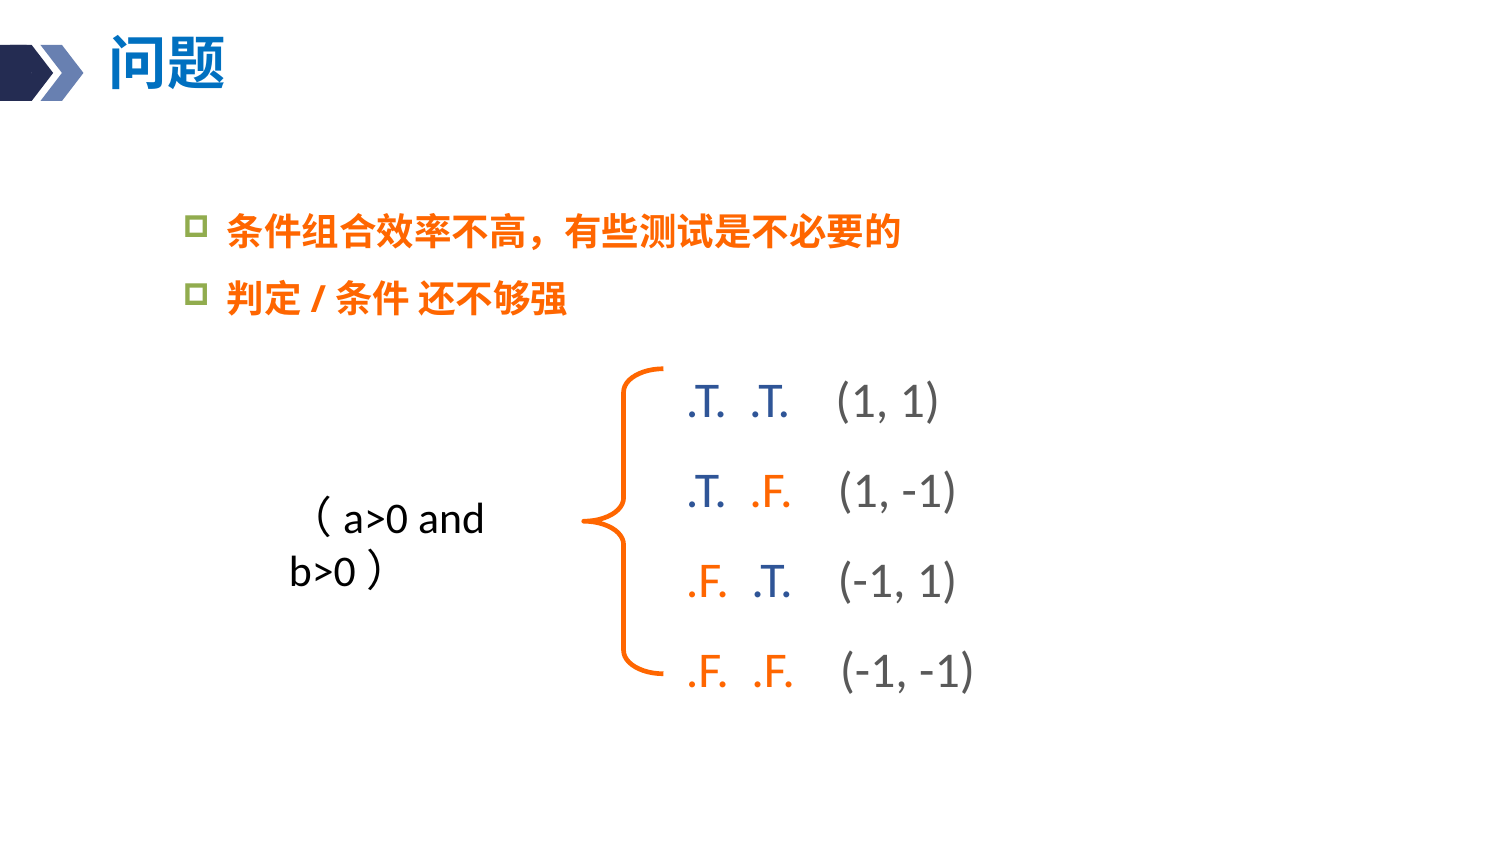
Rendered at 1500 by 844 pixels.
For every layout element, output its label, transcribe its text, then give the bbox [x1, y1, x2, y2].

list 条件组合效率不高，有些测试是不必要的 判定/条件 还不够强 [167, 177, 943, 329]
title 问题 [93, 17, 1051, 115]
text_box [274, 330, 1051, 700]
